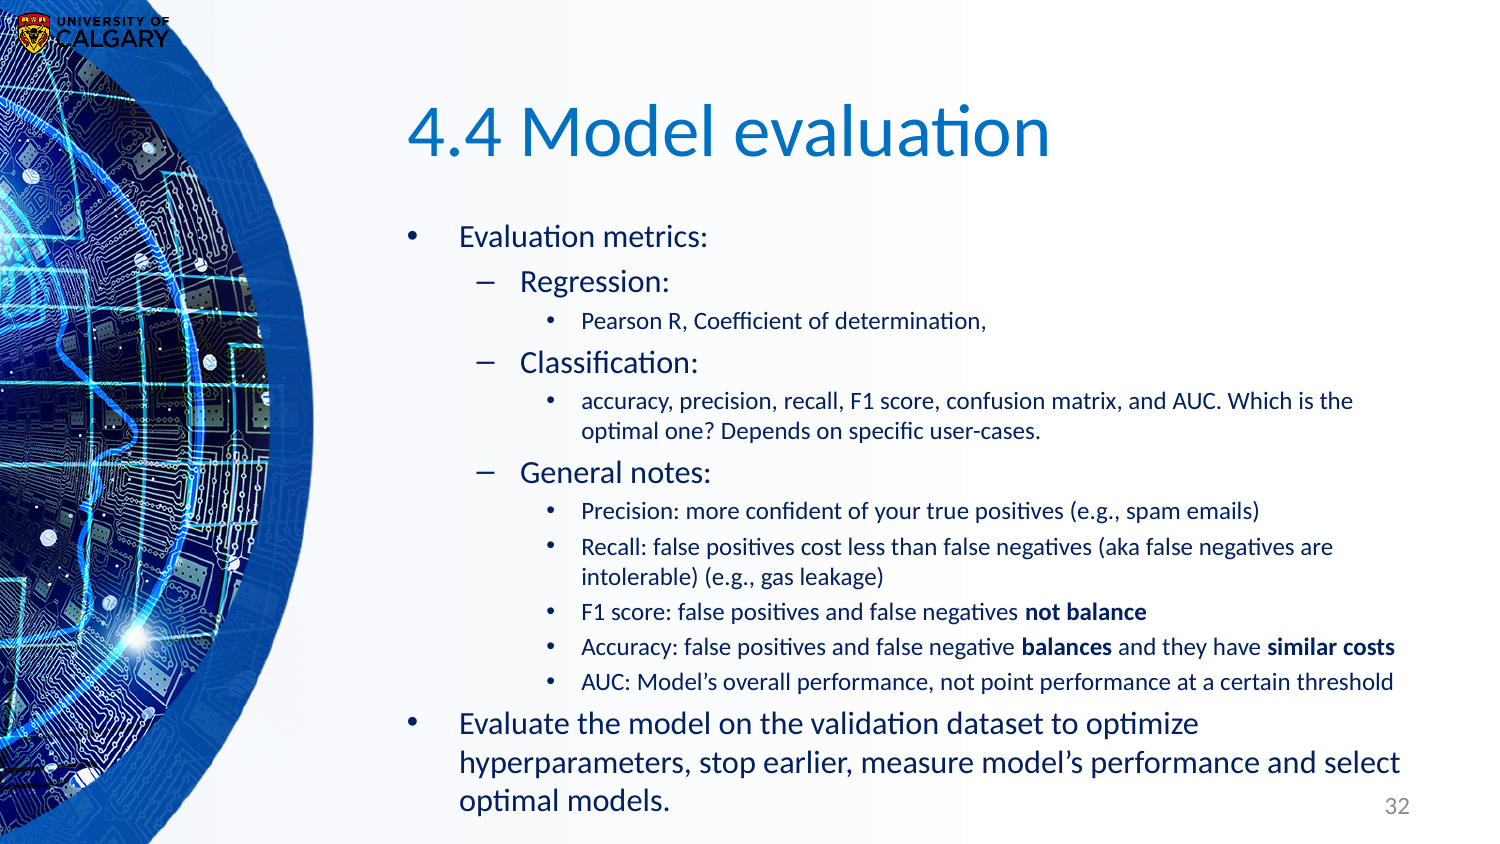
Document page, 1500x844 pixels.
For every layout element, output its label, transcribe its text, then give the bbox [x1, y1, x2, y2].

title 4.4 Model evaluation [392, 66, 1424, 186]
picture [0, 0, 1500, 844]
slide_number 32 [1074, 782, 1425, 827]
